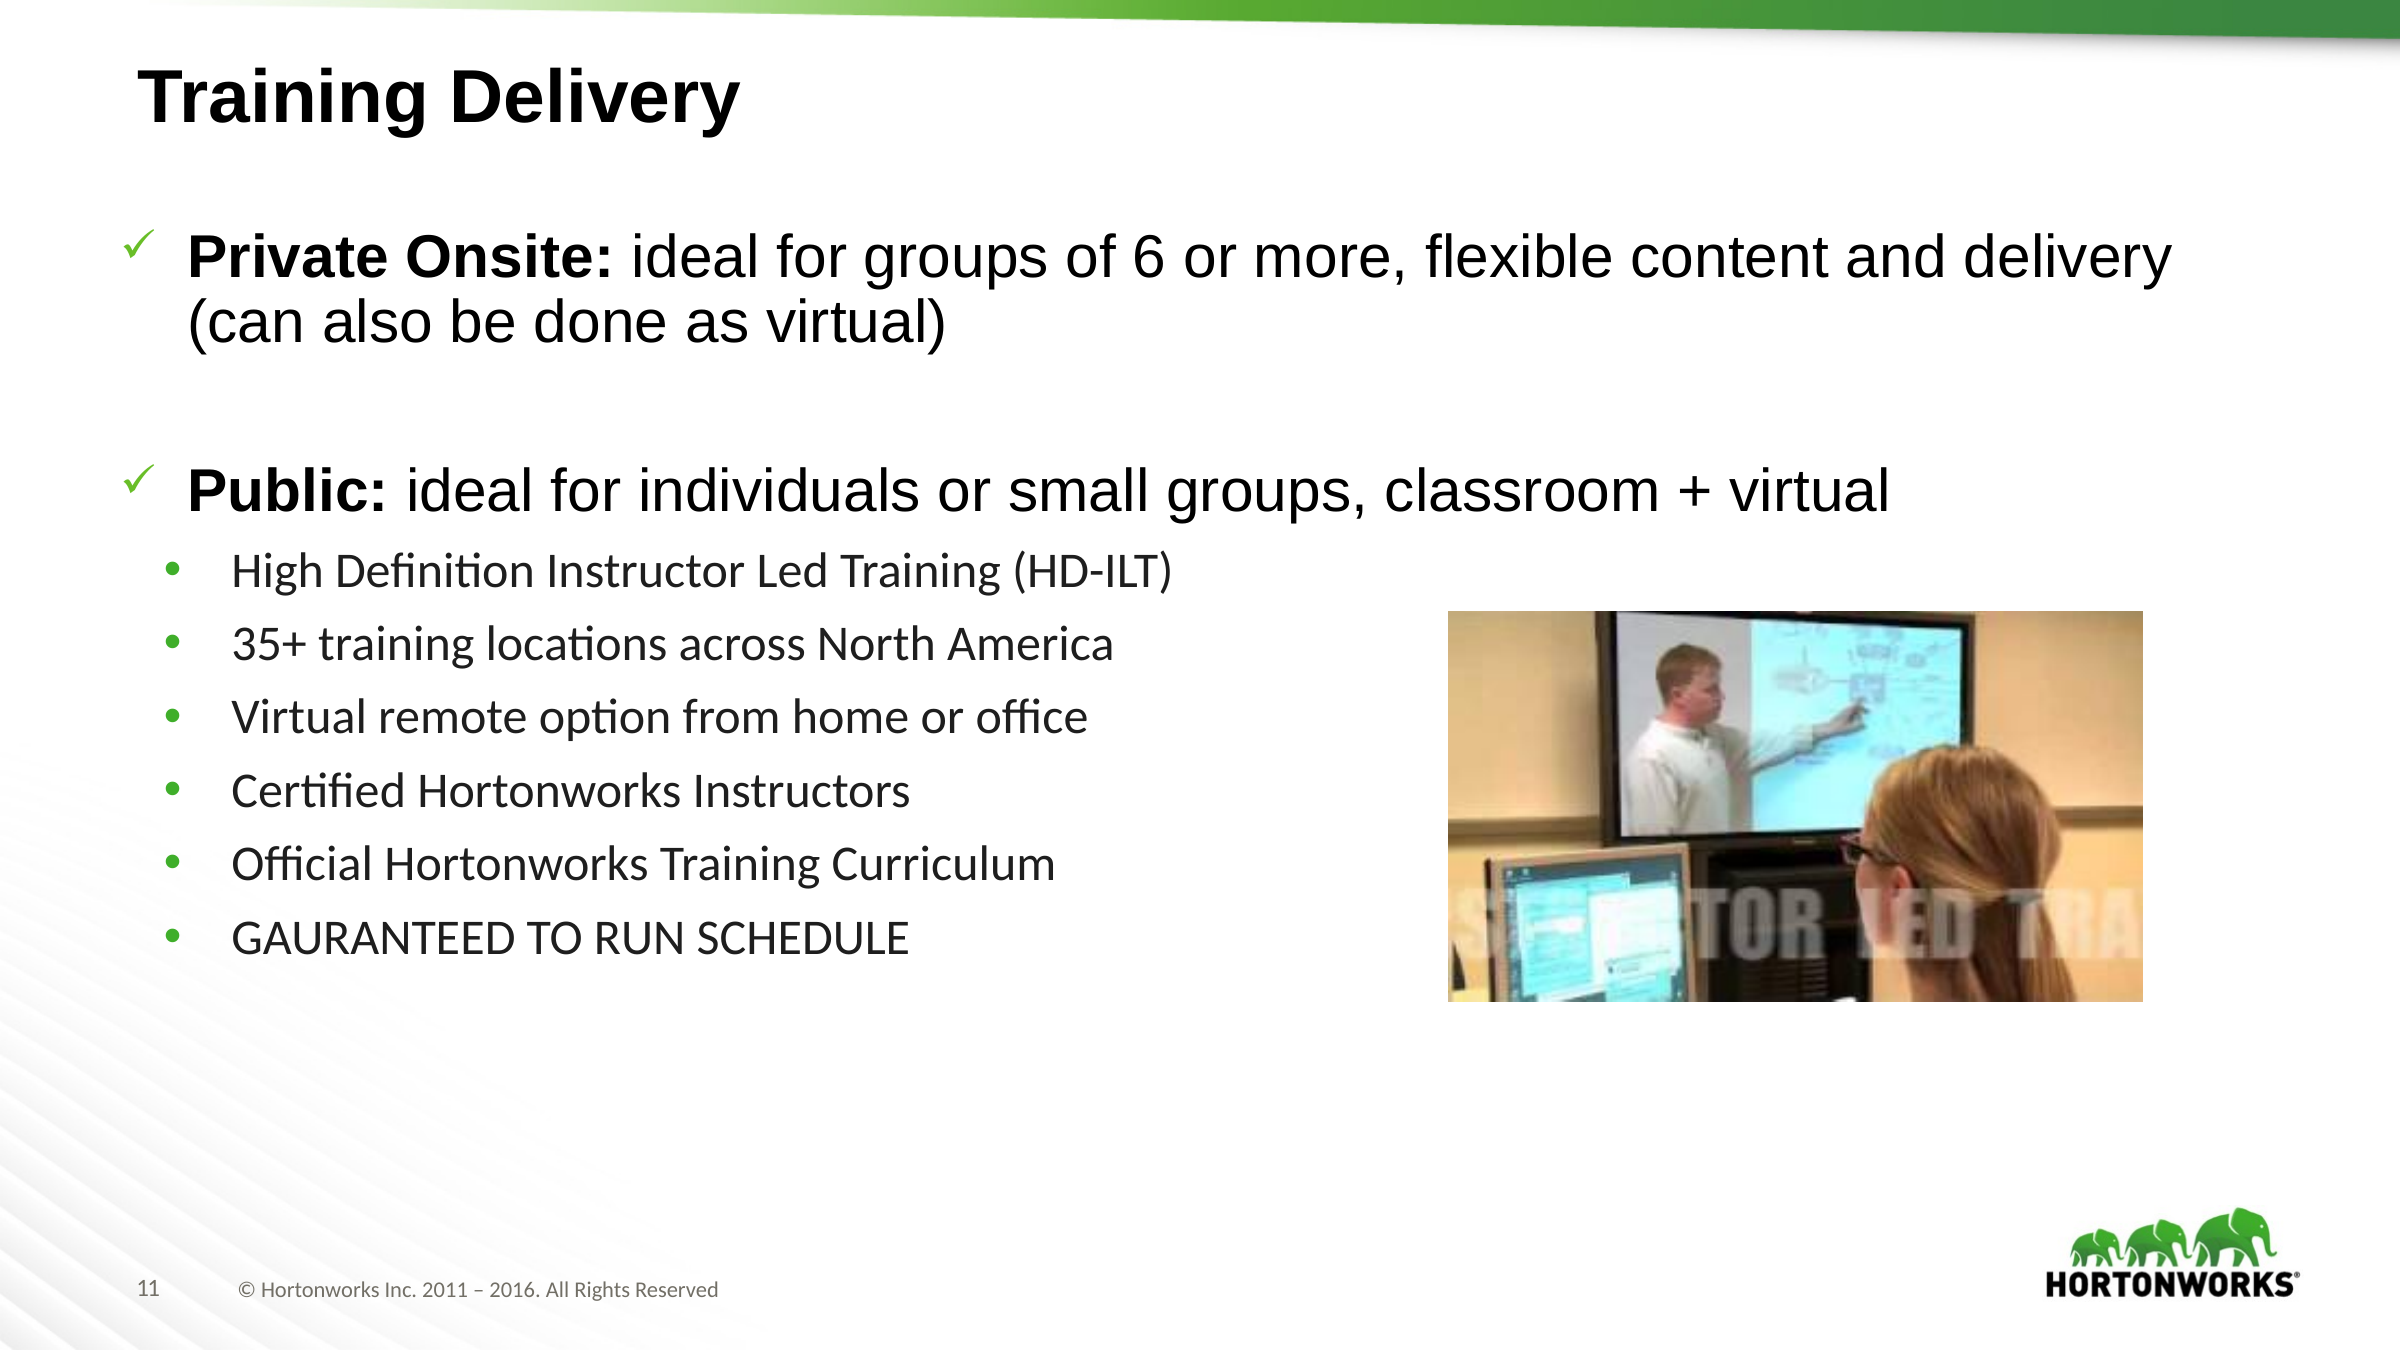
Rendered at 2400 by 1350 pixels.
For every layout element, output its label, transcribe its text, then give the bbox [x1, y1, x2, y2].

title Training Delivery [120, 0, 2280, 200]
list Private Onsite: ideal for groups of 6 or more, flexible content and delivery (can also be done as virtual) Public: ideal for individuals or small groups, classroom + virtual High Definition Instructor Led Training (HD-ILT) 35+ training locations across North America Virtual remote option from home or office Certified Hortonworks Instructors Official Hortonworks Training Curriculum GAURANTEED TO RUN SCHEDULE [120, 217, 2213, 1194]
picture [0, 0, 2400, 1350]
